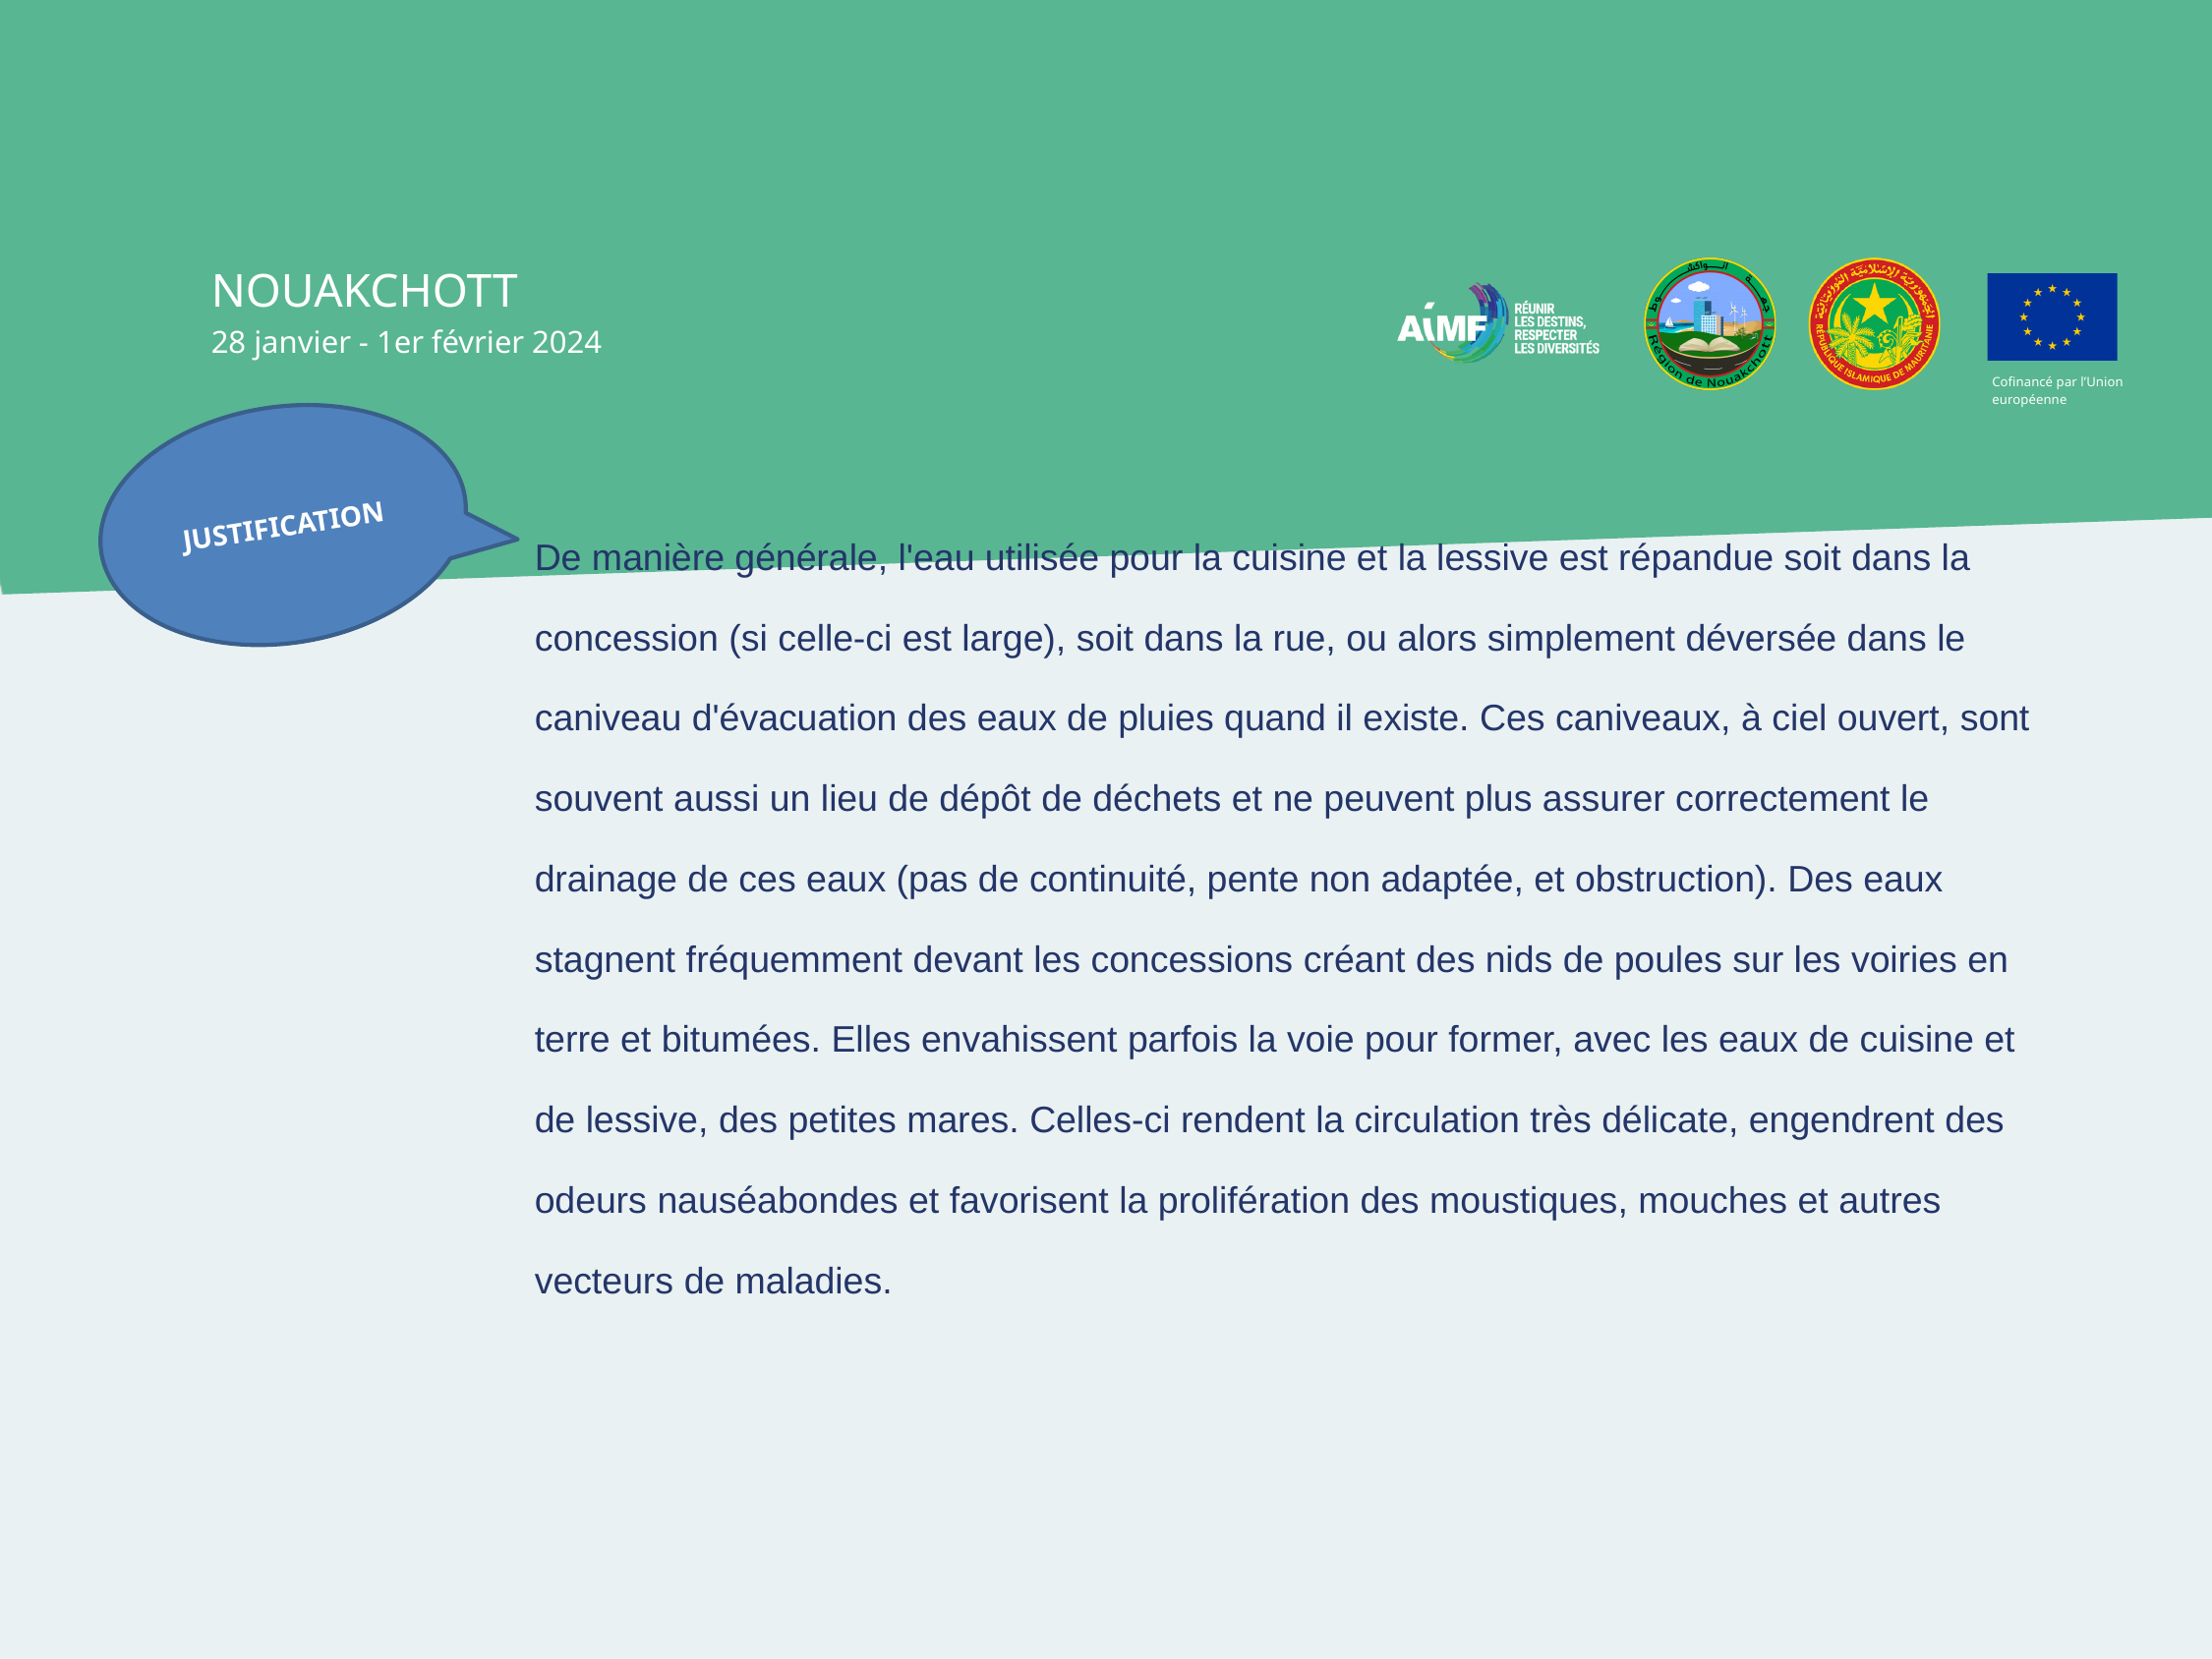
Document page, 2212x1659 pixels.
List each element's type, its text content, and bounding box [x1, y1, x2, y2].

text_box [1380, 257, 2125, 408]
text_box De manière générale, l'eau utilisée pour la cuisine et la lessive est répandue soit dans la concession (si celle-ci est large), soit dans la rue, ou alors simplement déversée dans le caniveau d'évacuation des eaux de pluies quand il existe. Ces caniveaux, à ciel ouvert, sont souvent aussi un lieu de dépôt de déchets et ne peuvent plus assurer correctement le drainage de ces eaux (pas de continuité, pente non adaptée, et obstruction). Des eaux stagnent fréquemment devant les concessions créant des nids de poules sur les voiries en terre et bitumées. Elles envahissent parfois la voie pour former, avec les eaux de cuisine et de lessive, des petites mares. Celles-ci rendent la circulation très délicate, engendrent des odeurs nauséabondes et favorisent la prolifération des moustiques, mouches et autres vecteurs de maladies. [534, 497, 2047, 1301]
text_box JUSTIFICATION [98, 402, 520, 648]
text_box [0, 0, 2212, 595]
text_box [210, 252, 676, 357]
